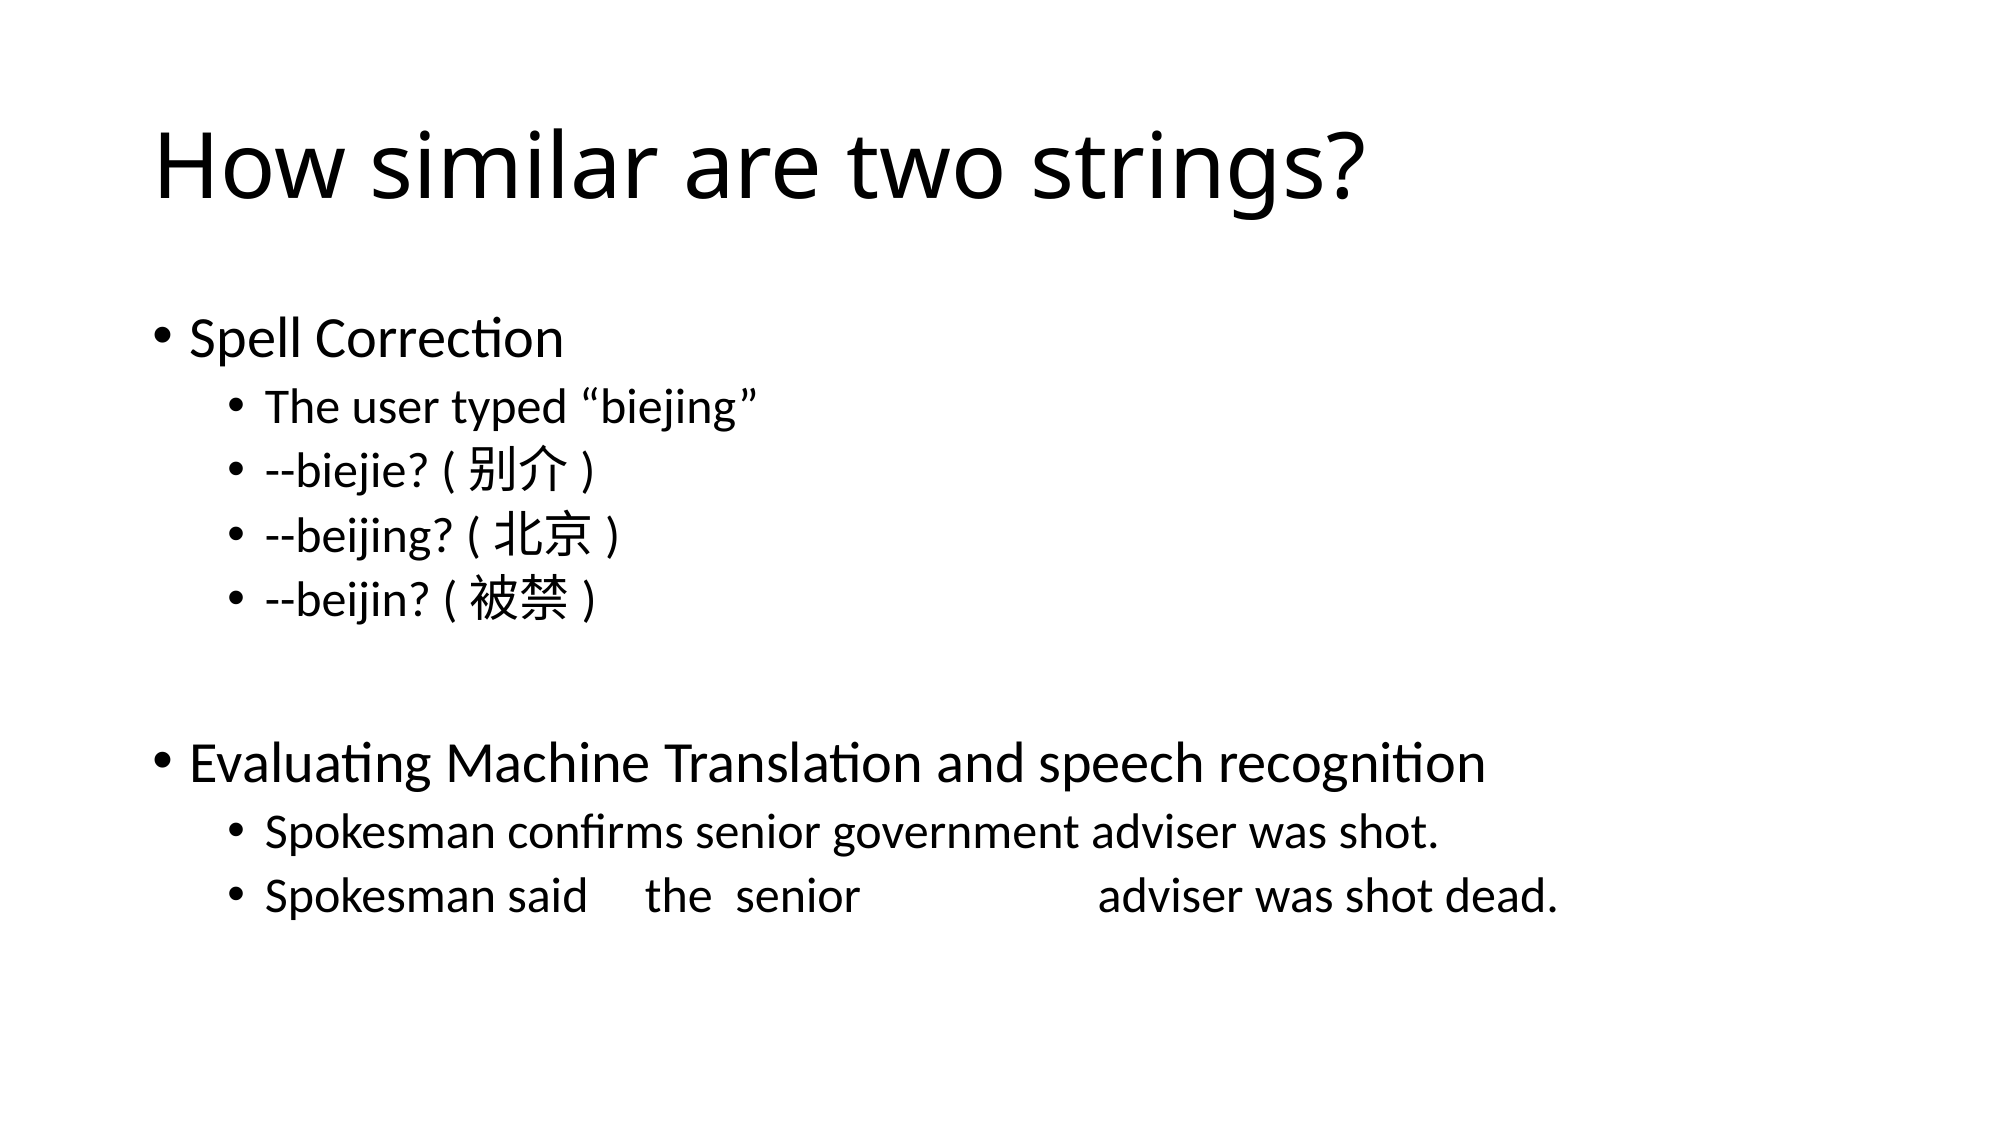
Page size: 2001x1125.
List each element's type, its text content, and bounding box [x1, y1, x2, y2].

title How similar are two strings? [137, 59, 1863, 278]
list Spell Correction The user typed “biejing” --biejie? (别介) --beijing? (北京) --beijin? (被禁) Evaluating Machine Translation and speech recognition Spokesman confirms senior government adviser was shot. Spokesman said the senior adviser was shot dead. [137, 299, 1863, 1014]
